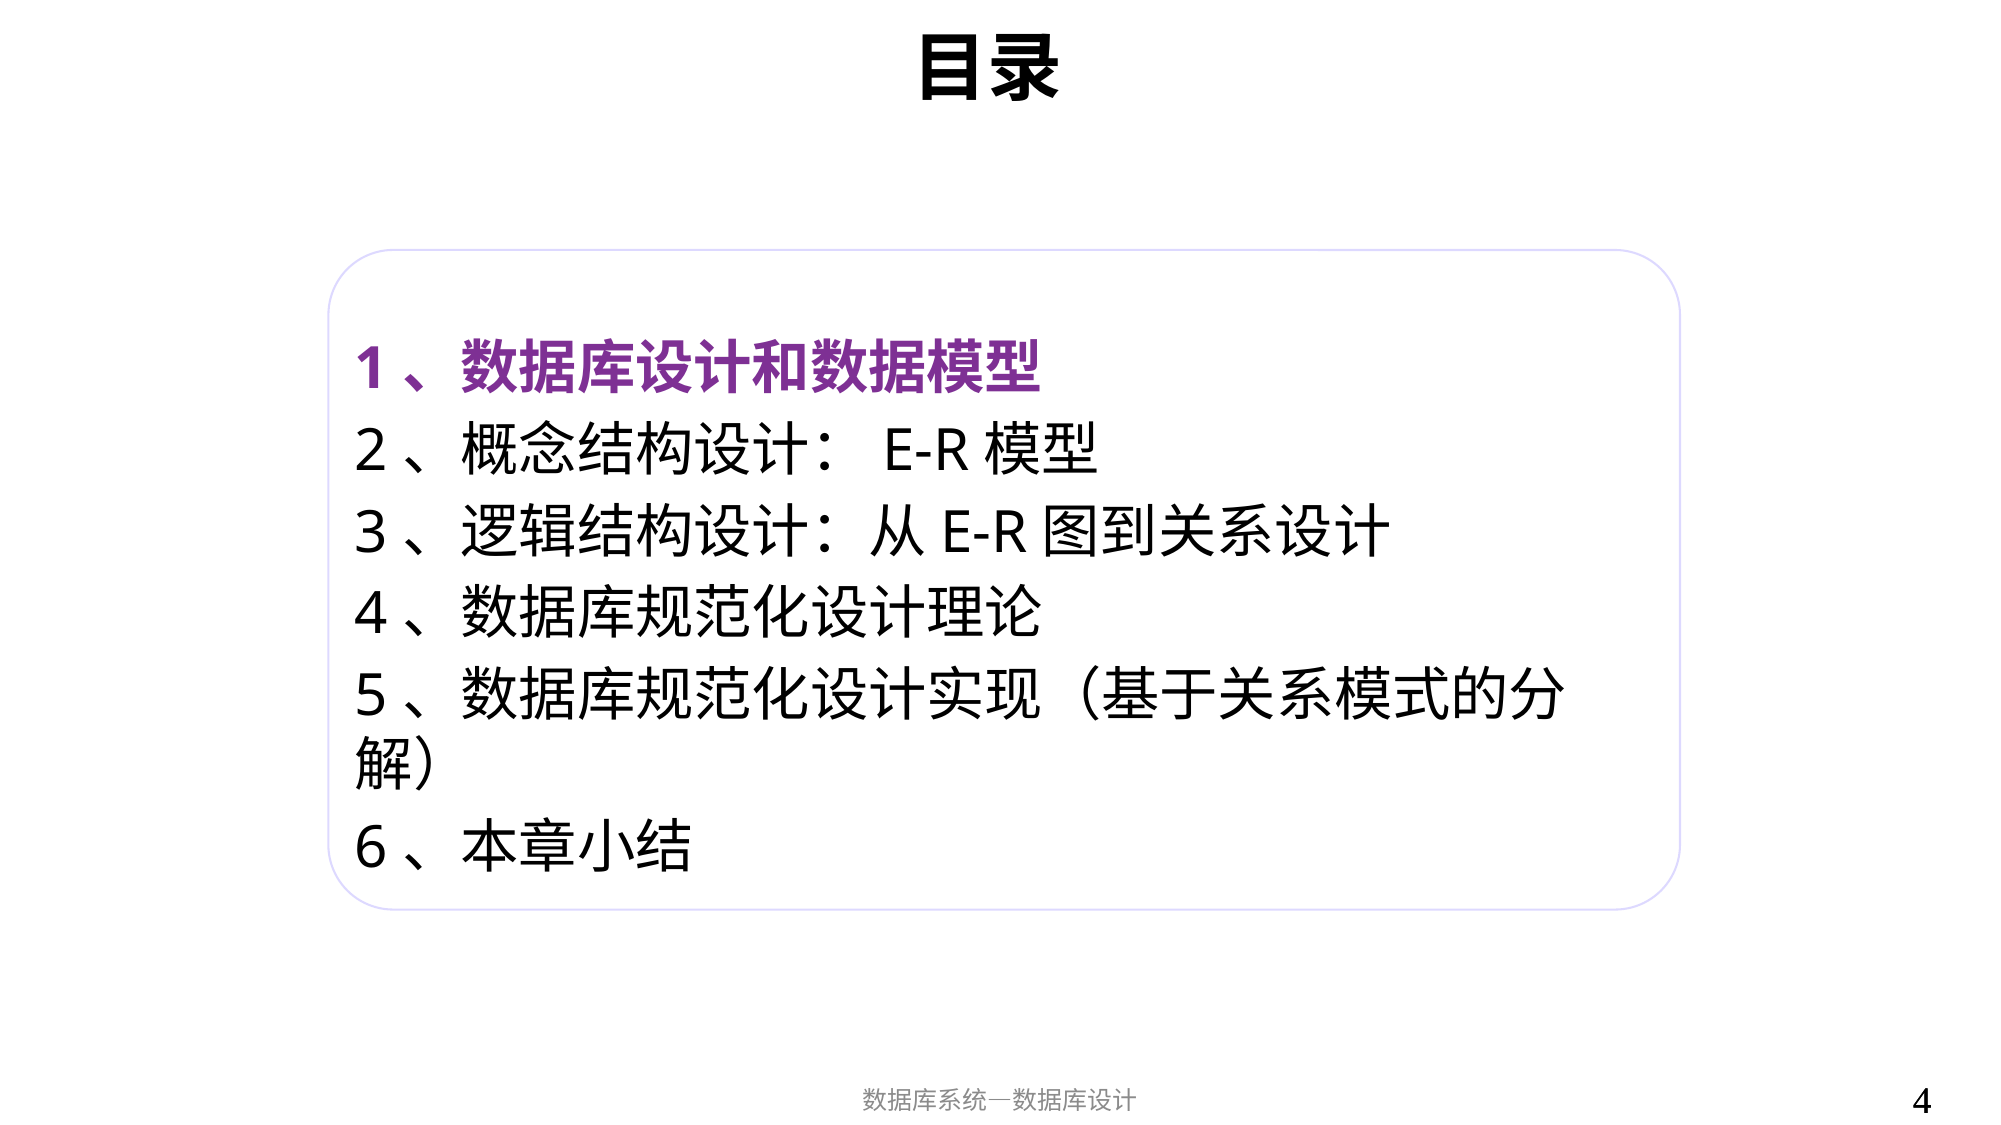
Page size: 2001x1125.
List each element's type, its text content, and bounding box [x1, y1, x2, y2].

list 1、数据库设计和数据模型 2、概念结构设计：E-R模型 3、逻辑结构设计：从E-R图到关系设计 4、数据库规范化设计理论 5、数据库规范化设计实现（基于关系模式的分解） 6、本章小结 [339, 322, 1634, 769]
title 目录 [159, 8, 1815, 121]
text_box [328, 249, 1681, 910]
footer 数据库系统—数据库设计 [662, 1073, 1338, 1125]
slide_number 4 [1898, 1069, 2000, 1125]
